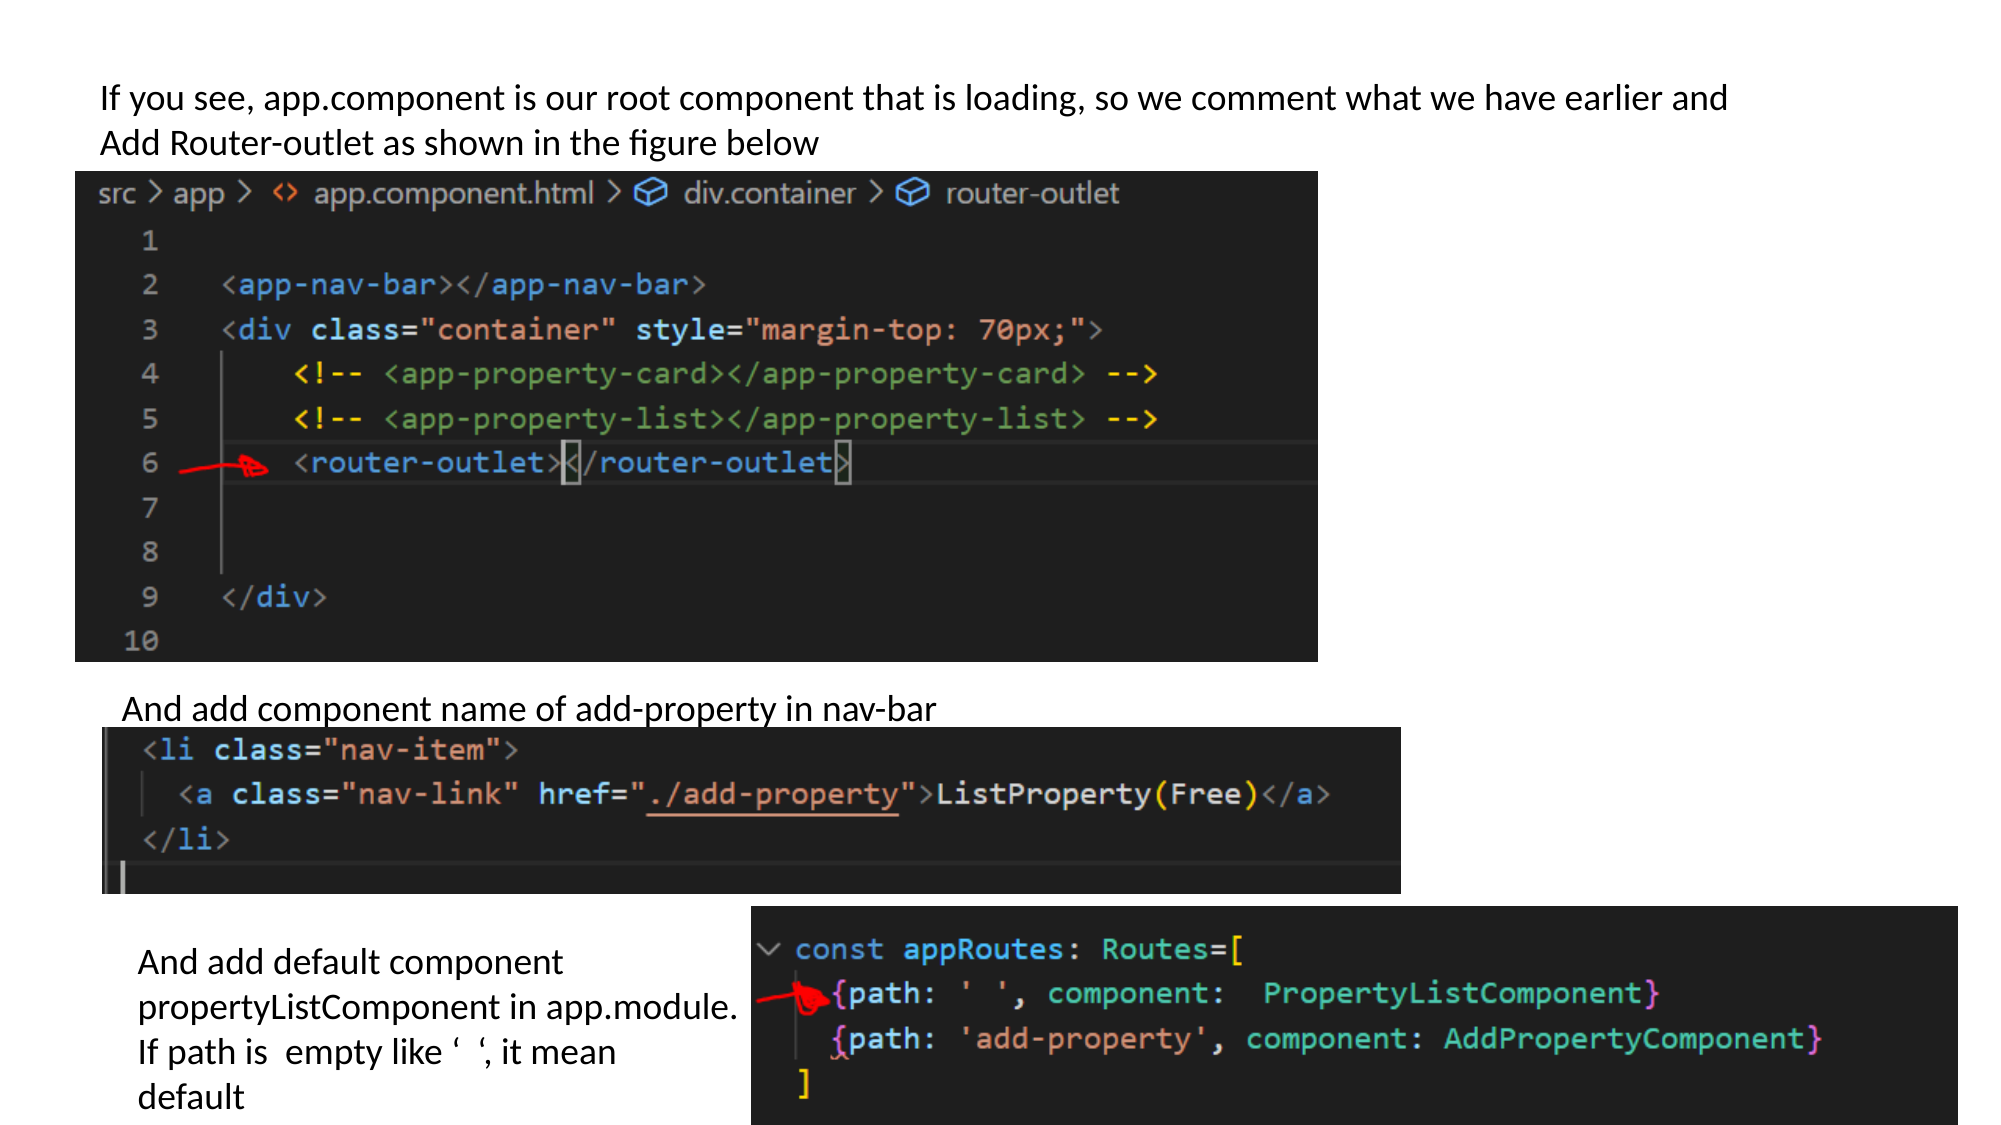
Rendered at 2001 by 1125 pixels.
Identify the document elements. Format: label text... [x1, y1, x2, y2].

text_box And add component name of add-property in nav-bar [106, 676, 971, 727]
text_box And add default component propertyListComponent in app.module. If path is empty like ‘ ‘, it mean default [123, 929, 751, 1125]
picture [751, 906, 1958, 1125]
picture [74, 171, 1318, 662]
text_box If you see, app.component is our root component that is loading, so we comment what we have earlier and Add Router-outlet as shown in the figure below [85, 65, 1747, 170]
picture [102, 727, 1401, 894]
